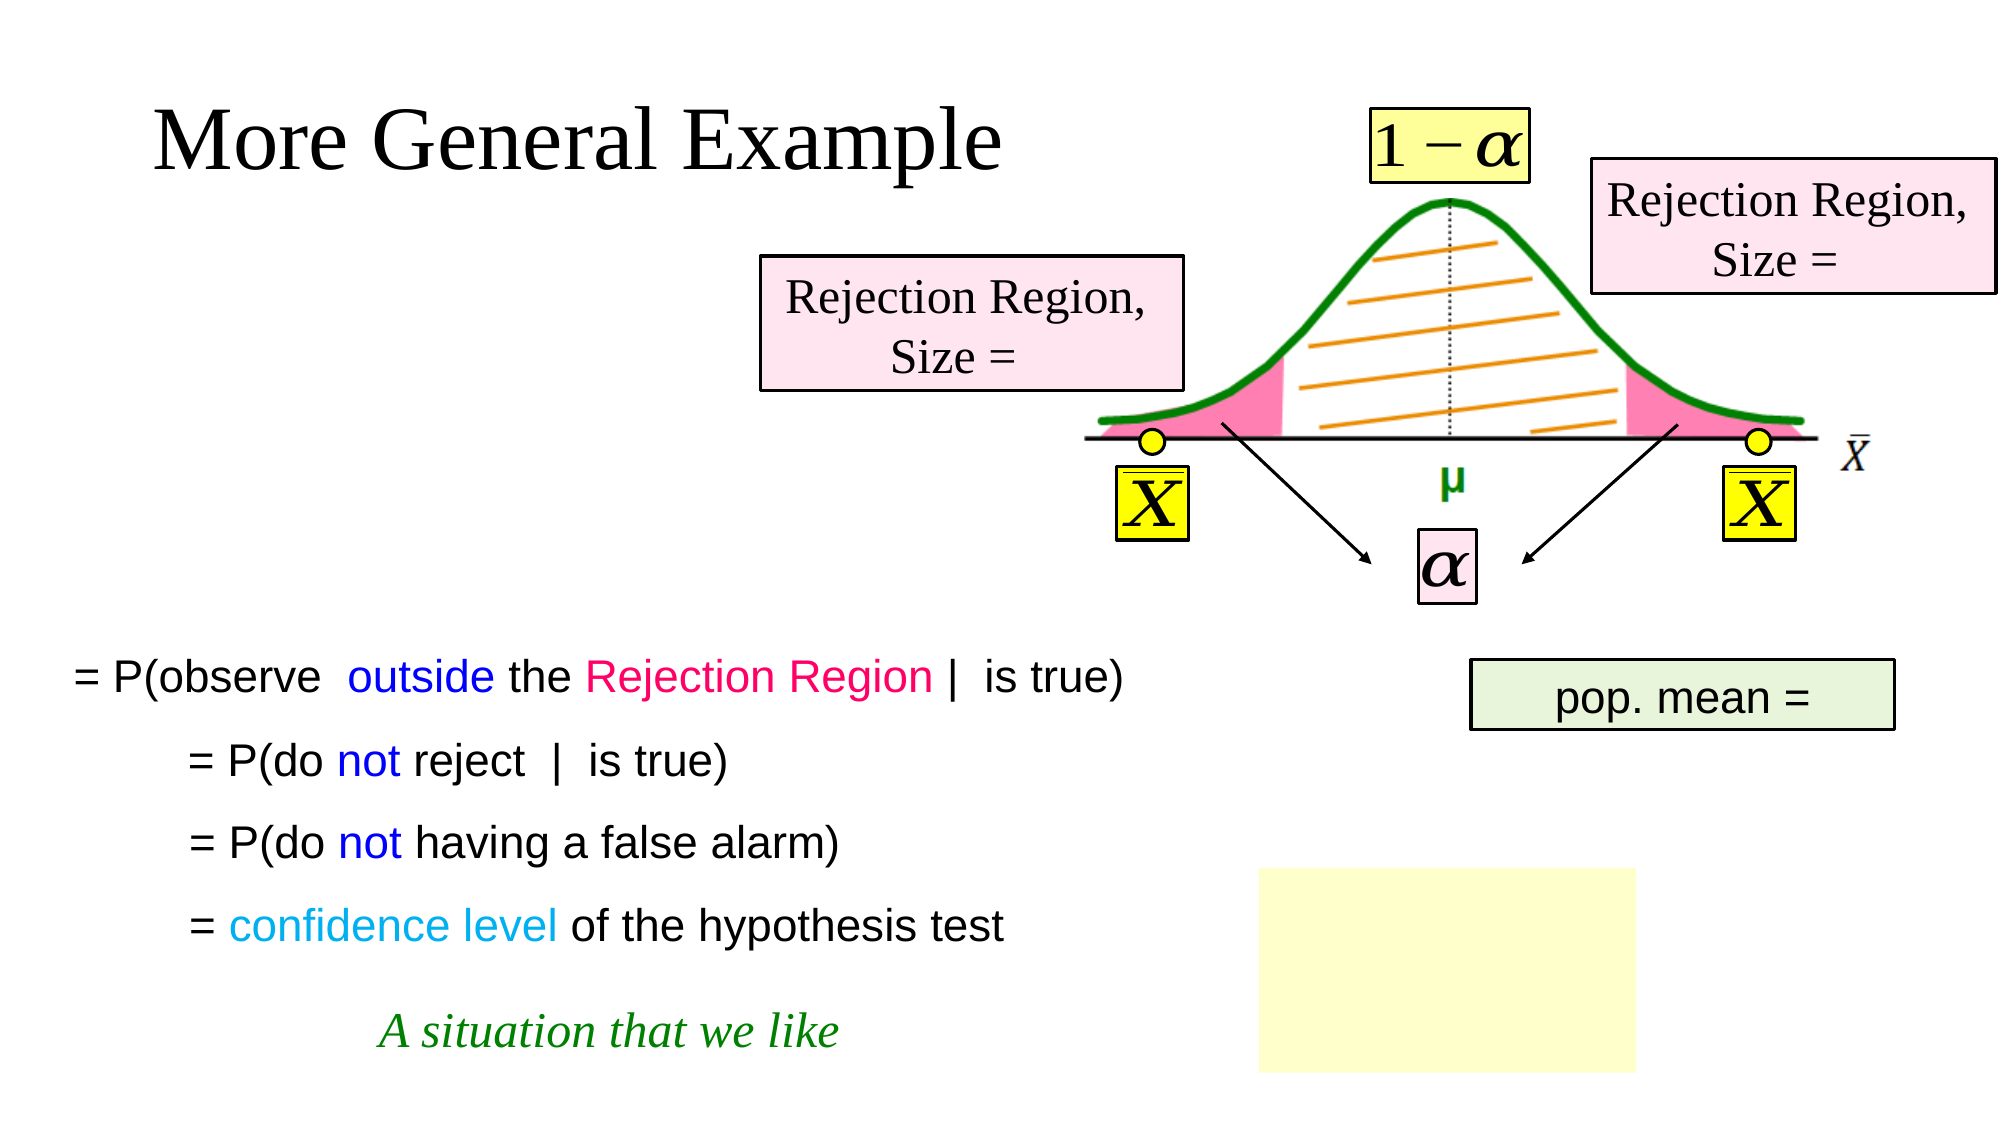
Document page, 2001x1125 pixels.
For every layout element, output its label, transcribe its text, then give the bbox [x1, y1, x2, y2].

picture [1083, 198, 1913, 533]
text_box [1221, 422, 1373, 565]
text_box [1521, 424, 1679, 565]
text_box = P(do not having a false alarm) [174, 805, 1387, 876]
text_box = confidence level of the hypothesis test [174, 888, 1258, 958]
text_box A situation that we like [363, 990, 903, 1065]
text_box More General Example [137, 59, 1895, 196]
